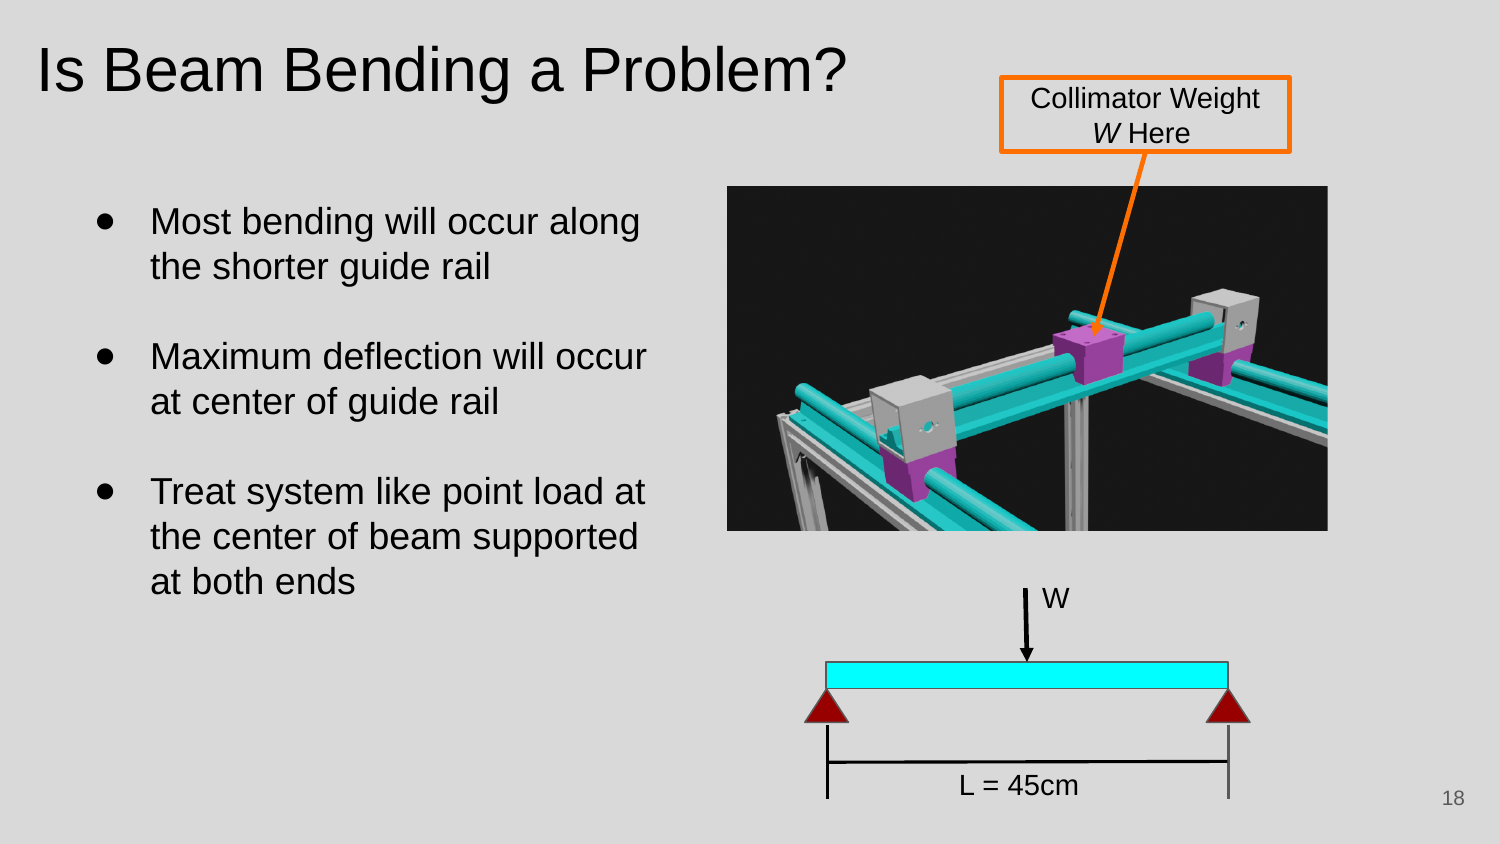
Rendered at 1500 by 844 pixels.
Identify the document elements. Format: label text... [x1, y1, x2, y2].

picture [726, 185, 1328, 531]
text_box [804, 688, 849, 723]
text_box W [1027, 564, 1112, 599]
text_box Collimator Weight W Here [1001, 77, 1290, 152]
text_box Is Beam Bending a Problem? [21, 14, 914, 103]
text_box L = 45cm [944, 752, 1097, 759]
text_box [826, 661, 1228, 689]
text_box Most bending will occur along the shorter guide rail Maximum deflection will occur at center of guide rail Treat system like point load at the center of beam supported at both ends [59, 182, 690, 697]
slide_number 18 [1389, 764, 1480, 830]
text_box L = 45cm [944, 771, 1097, 780]
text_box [1093, 151, 1146, 338]
text_box [1206, 688, 1250, 723]
